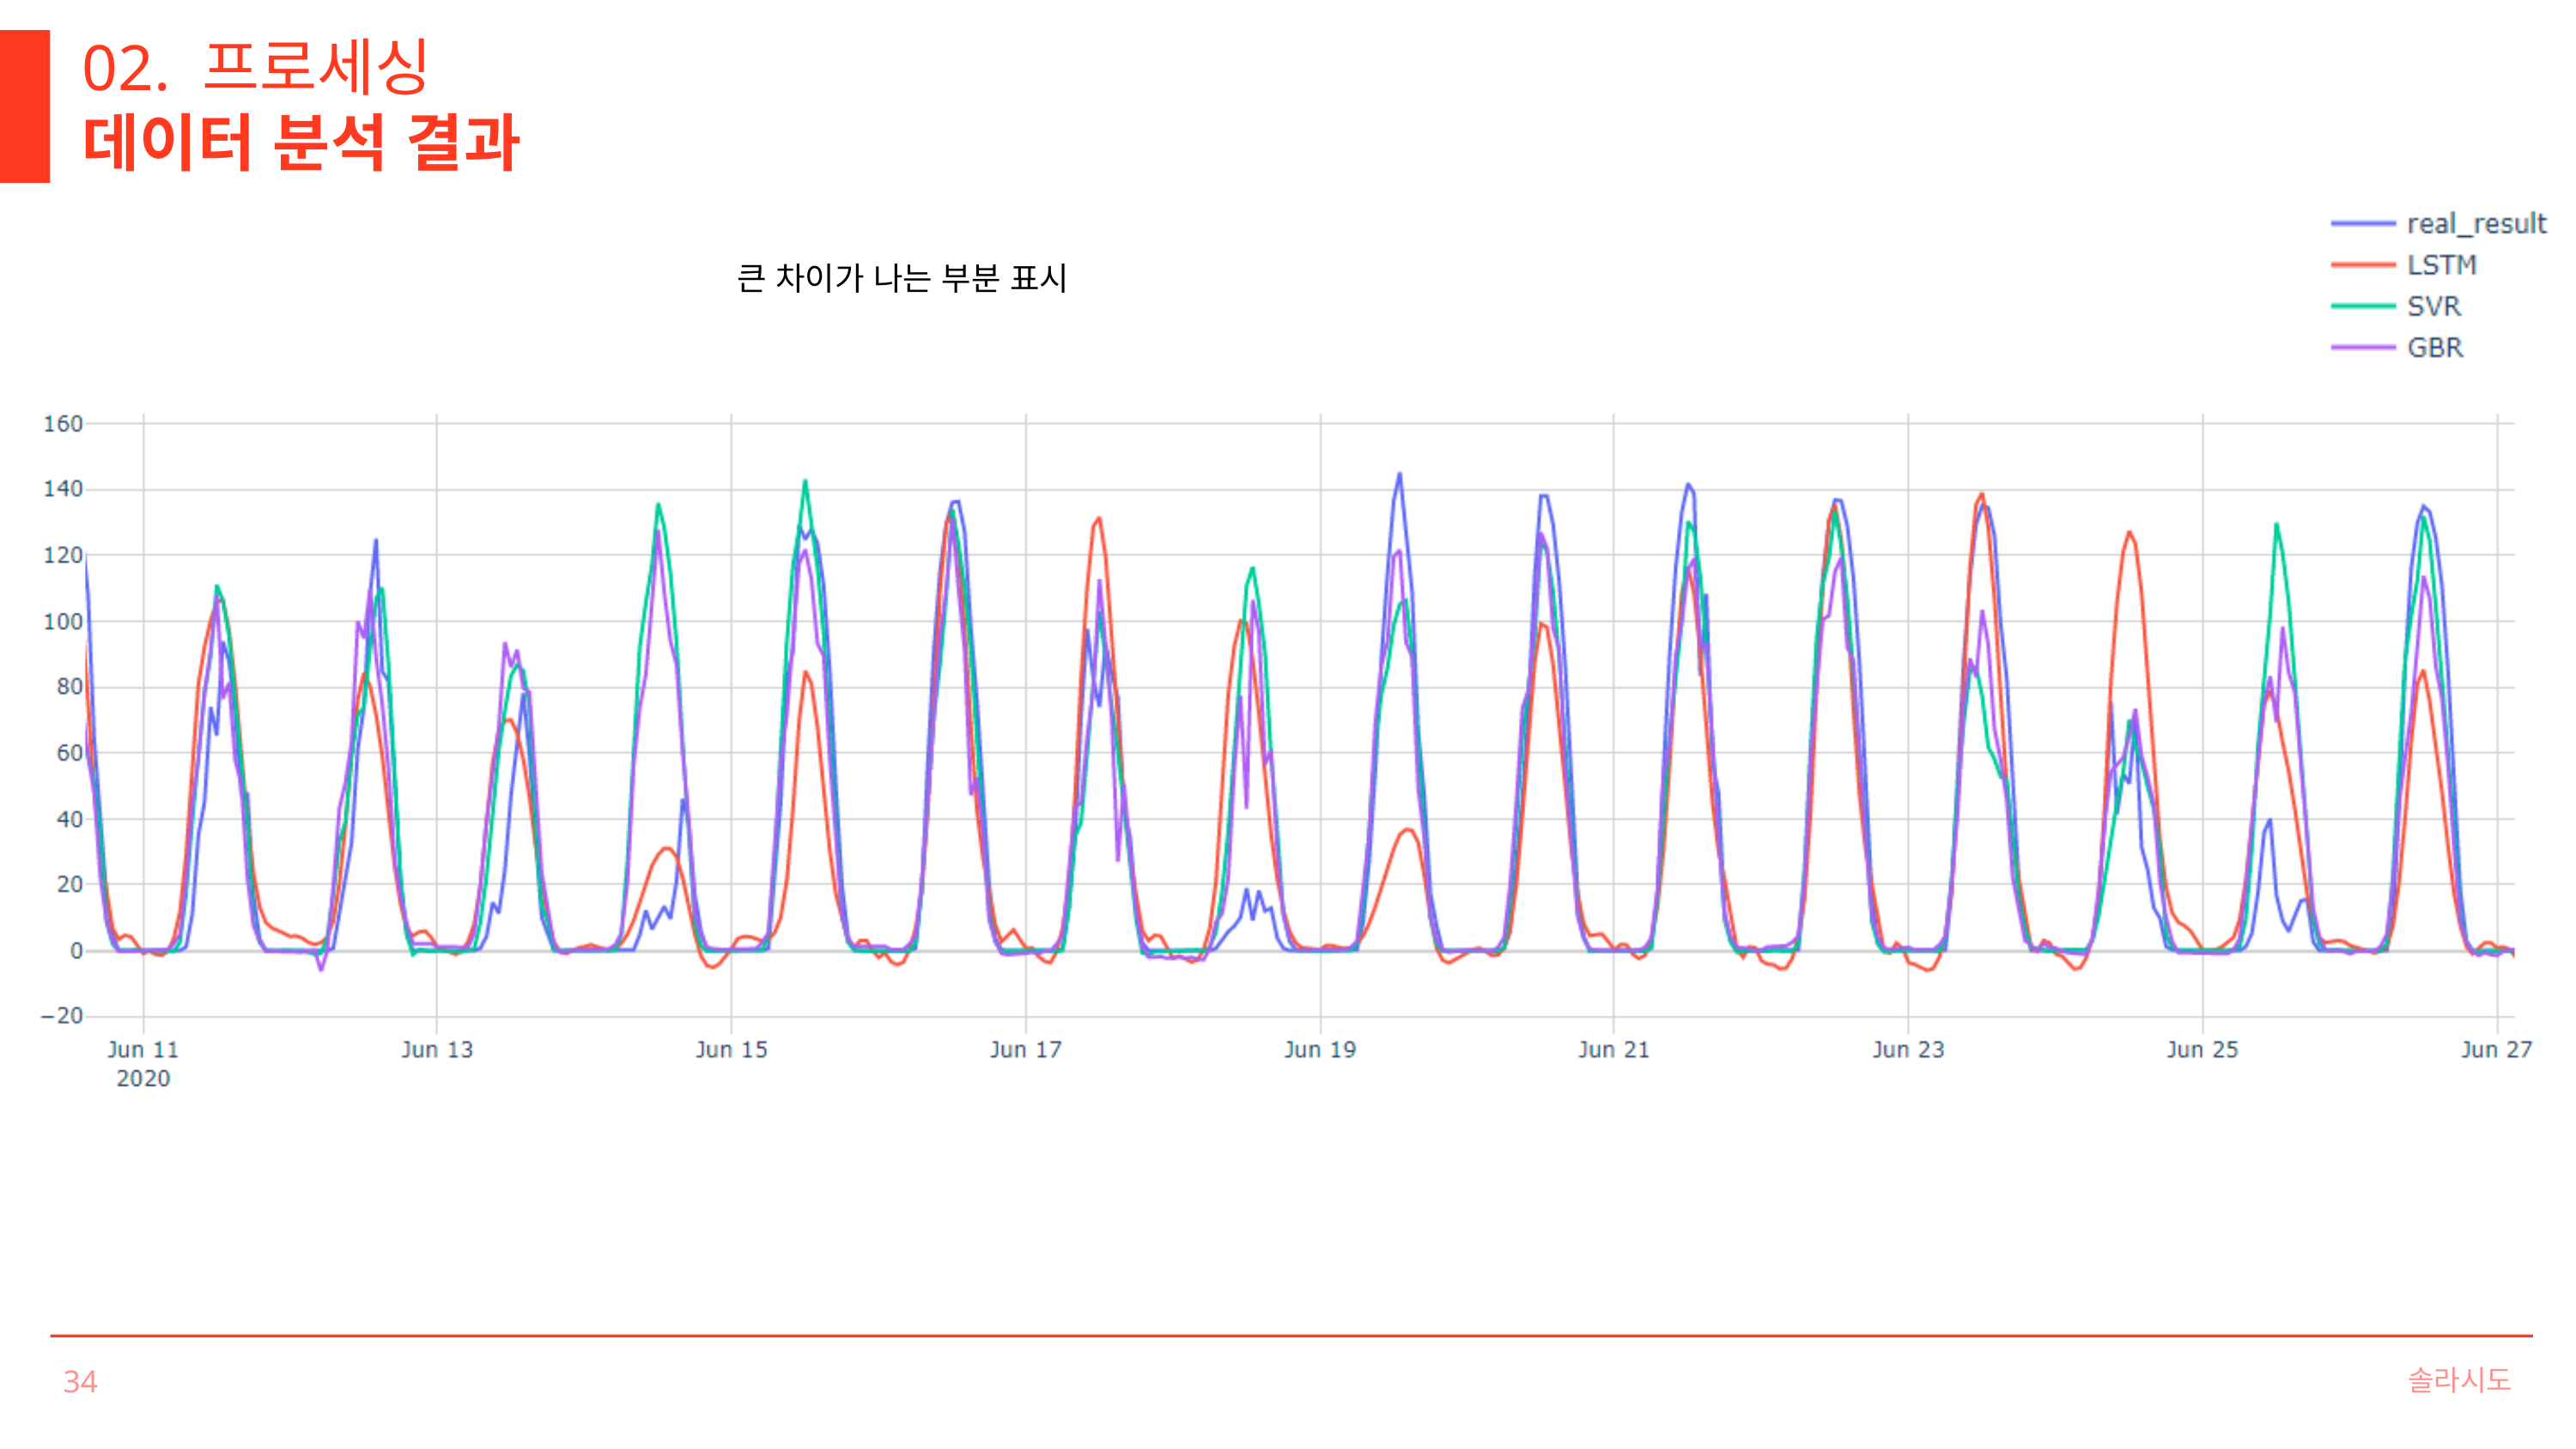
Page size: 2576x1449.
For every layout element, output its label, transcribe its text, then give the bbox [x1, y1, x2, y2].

slide_number 34 [50, 1357, 351, 1410]
picture [8, 388, 2557, 1106]
picture [2325, 203, 2560, 375]
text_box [82, 31, 1679, 182]
footer 솔라시도 [2117, 1357, 2526, 1410]
text_box 큰 차이가 나는 부분 표시 [724, 252, 1083, 304]
